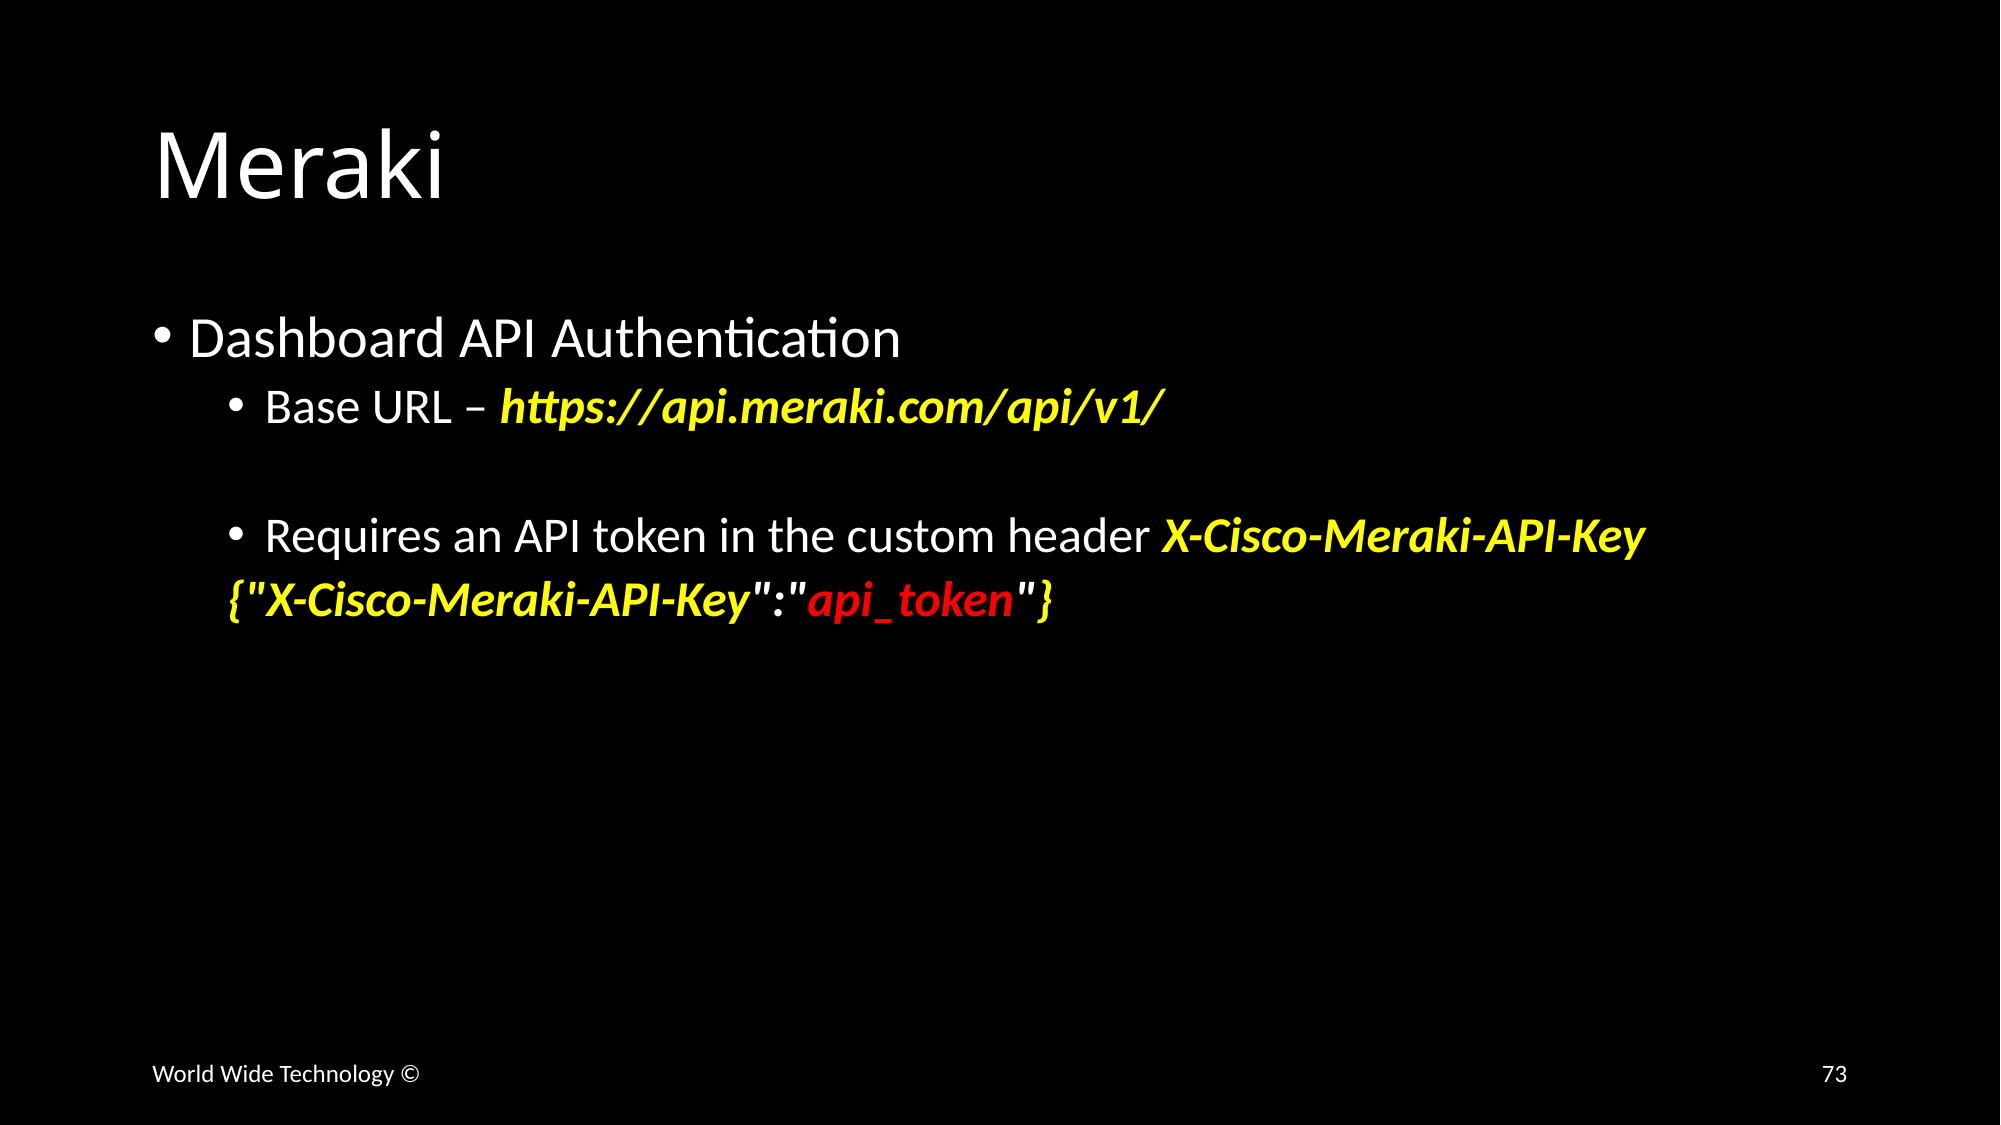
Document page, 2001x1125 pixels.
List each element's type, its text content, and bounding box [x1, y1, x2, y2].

slide_number 73 [1412, 1042, 1863, 1103]
list Dashboard API Authentication Base URL – https://api.meraki.com/api/v1/ Requires an API token in the custom header X-Cisco-Meraki-API-Key {"X-Cisco-Meraki-API-Key":"api_token"} [137, 299, 1884, 1014]
slide_number World Wide Technology © [137, 1042, 588, 1103]
title Meraki [137, 59, 1863, 278]
